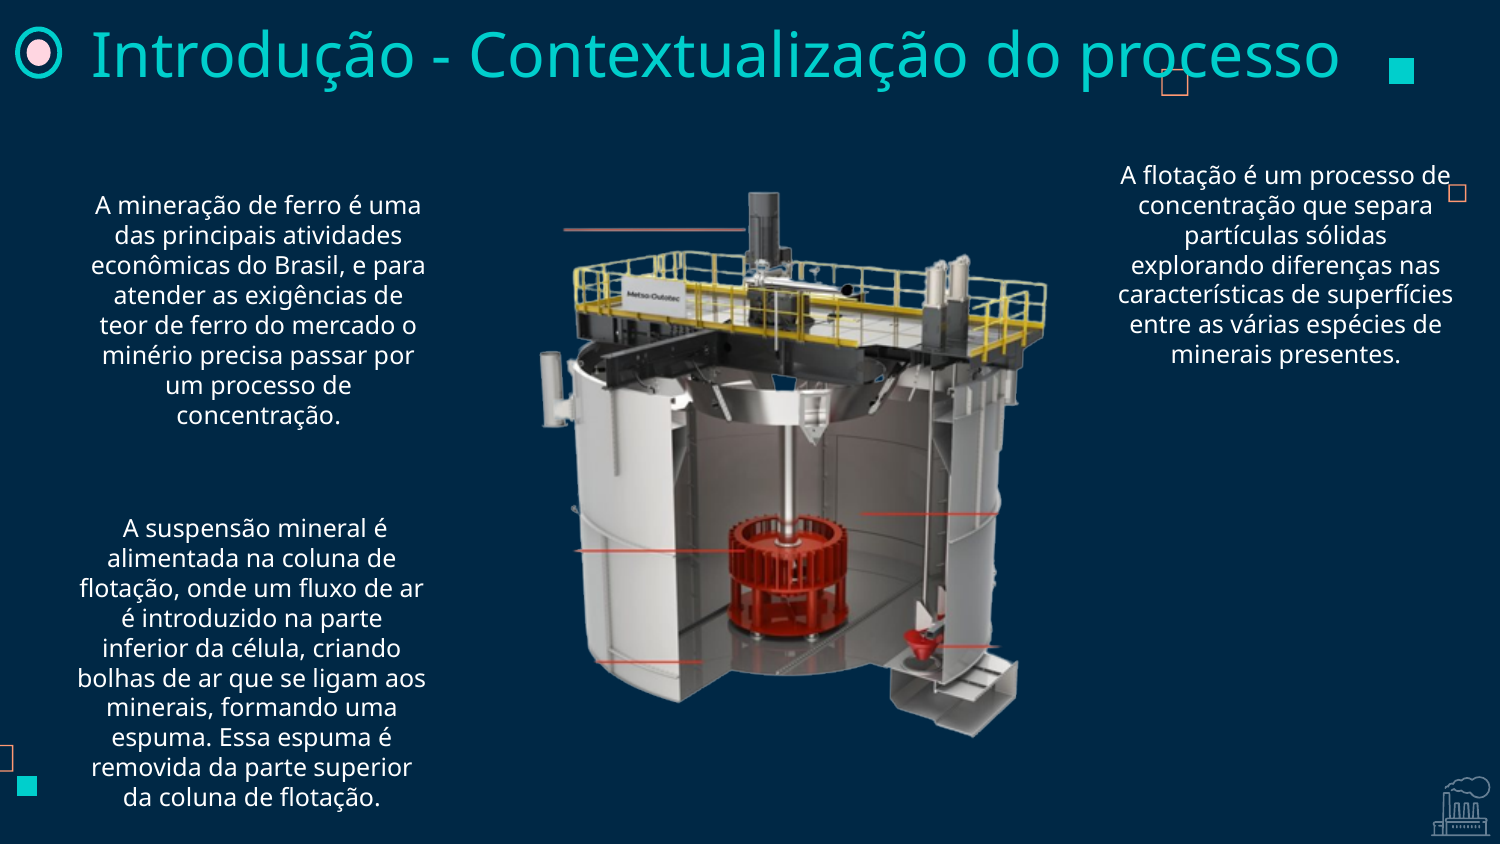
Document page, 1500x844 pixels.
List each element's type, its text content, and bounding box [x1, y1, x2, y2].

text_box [14, 26, 63, 79]
picture [534, 172, 1054, 751]
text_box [1430, 775, 1491, 837]
text_box A suspensão mineral é alimentada na coluna de flotação, onde um fluxo de ar é introduzido na parte inferior da célula, criando bolhas de ar que se ligam aos minerais, formando uma espuma. Essa espuma é removida da parte superior da coluna de flotação. [62, 497, 442, 827]
text_box A flotação é um processo de concentração que separa partículas sólidas explorando diferenças nas características de superfícies entre as várias espécies de minerais presentes. [1102, 144, 1470, 429]
title Introdução - Contextualização do processo [76, 17, 1367, 88]
text_box A mineração de ferro é uma das principais atividades econômicas do Brasil, e para atender as exigências de teor de ferro do mercado o minério precisa passar por um processo de concentração. [75, 174, 442, 445]
